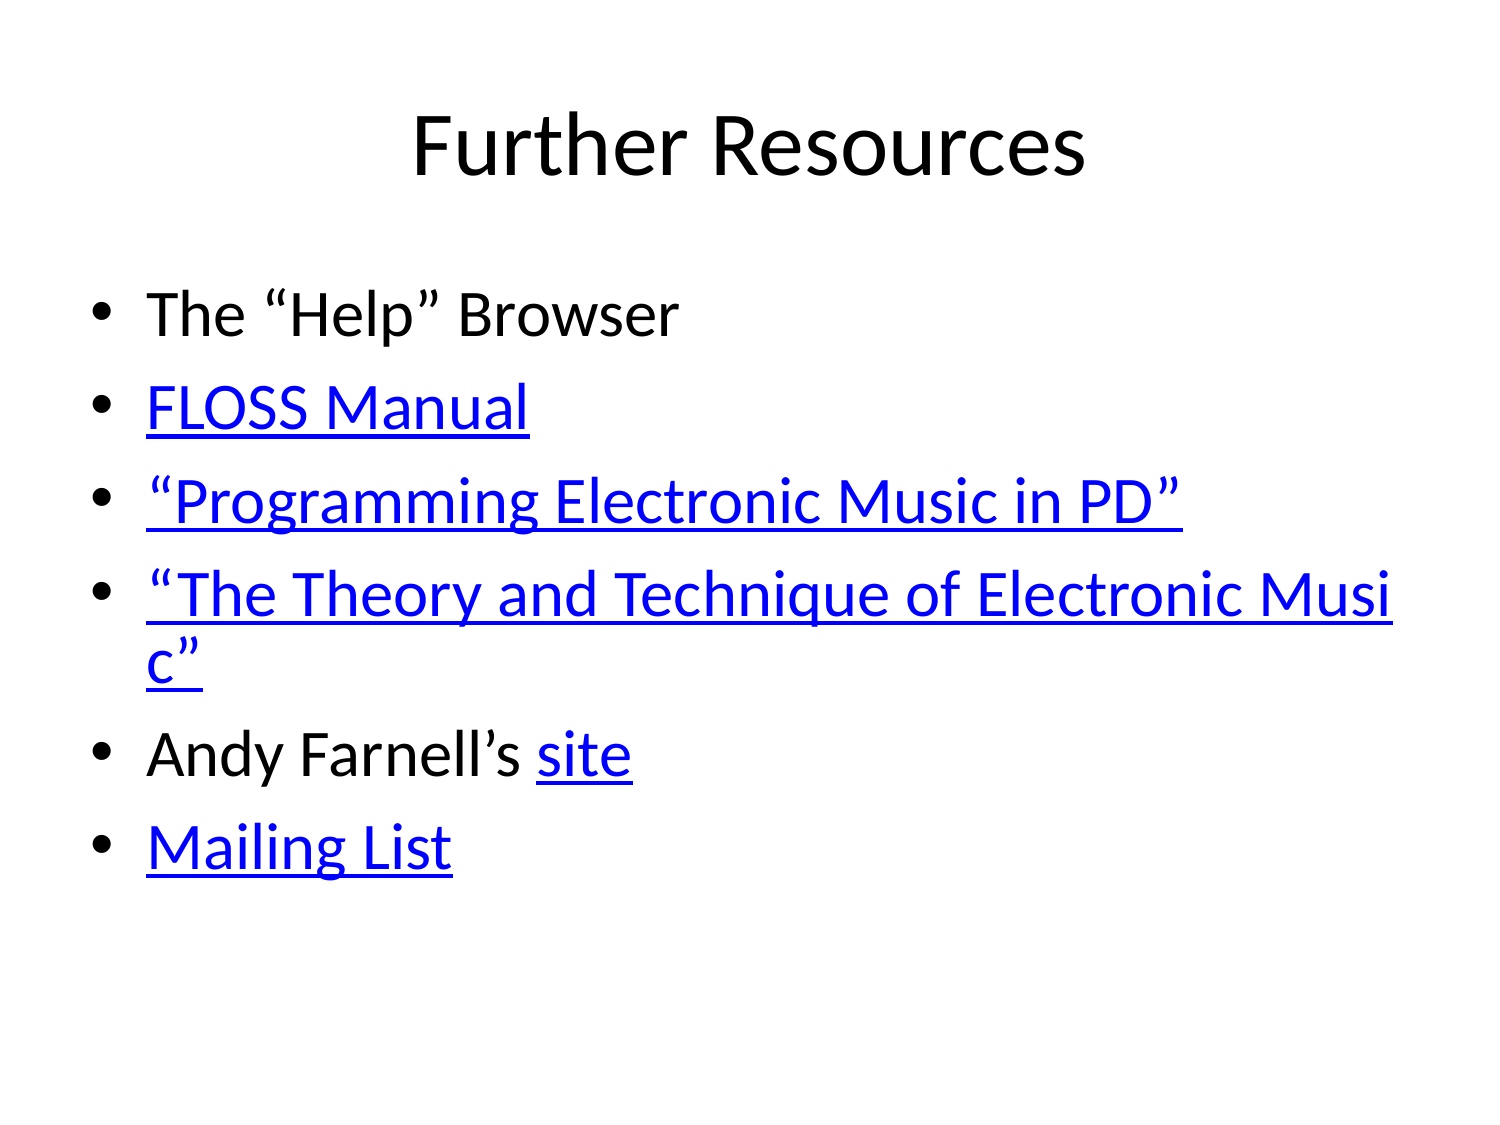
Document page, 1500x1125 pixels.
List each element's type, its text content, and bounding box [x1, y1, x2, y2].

list The “Help” Browser FLOSS Manual “Programming Electronic Music in PD” “The Theory and Technique of Electronic Music” Andy Farnell’s site Mailing List [75, 262, 1425, 1005]
title Further Resources [75, 45, 1425, 233]
